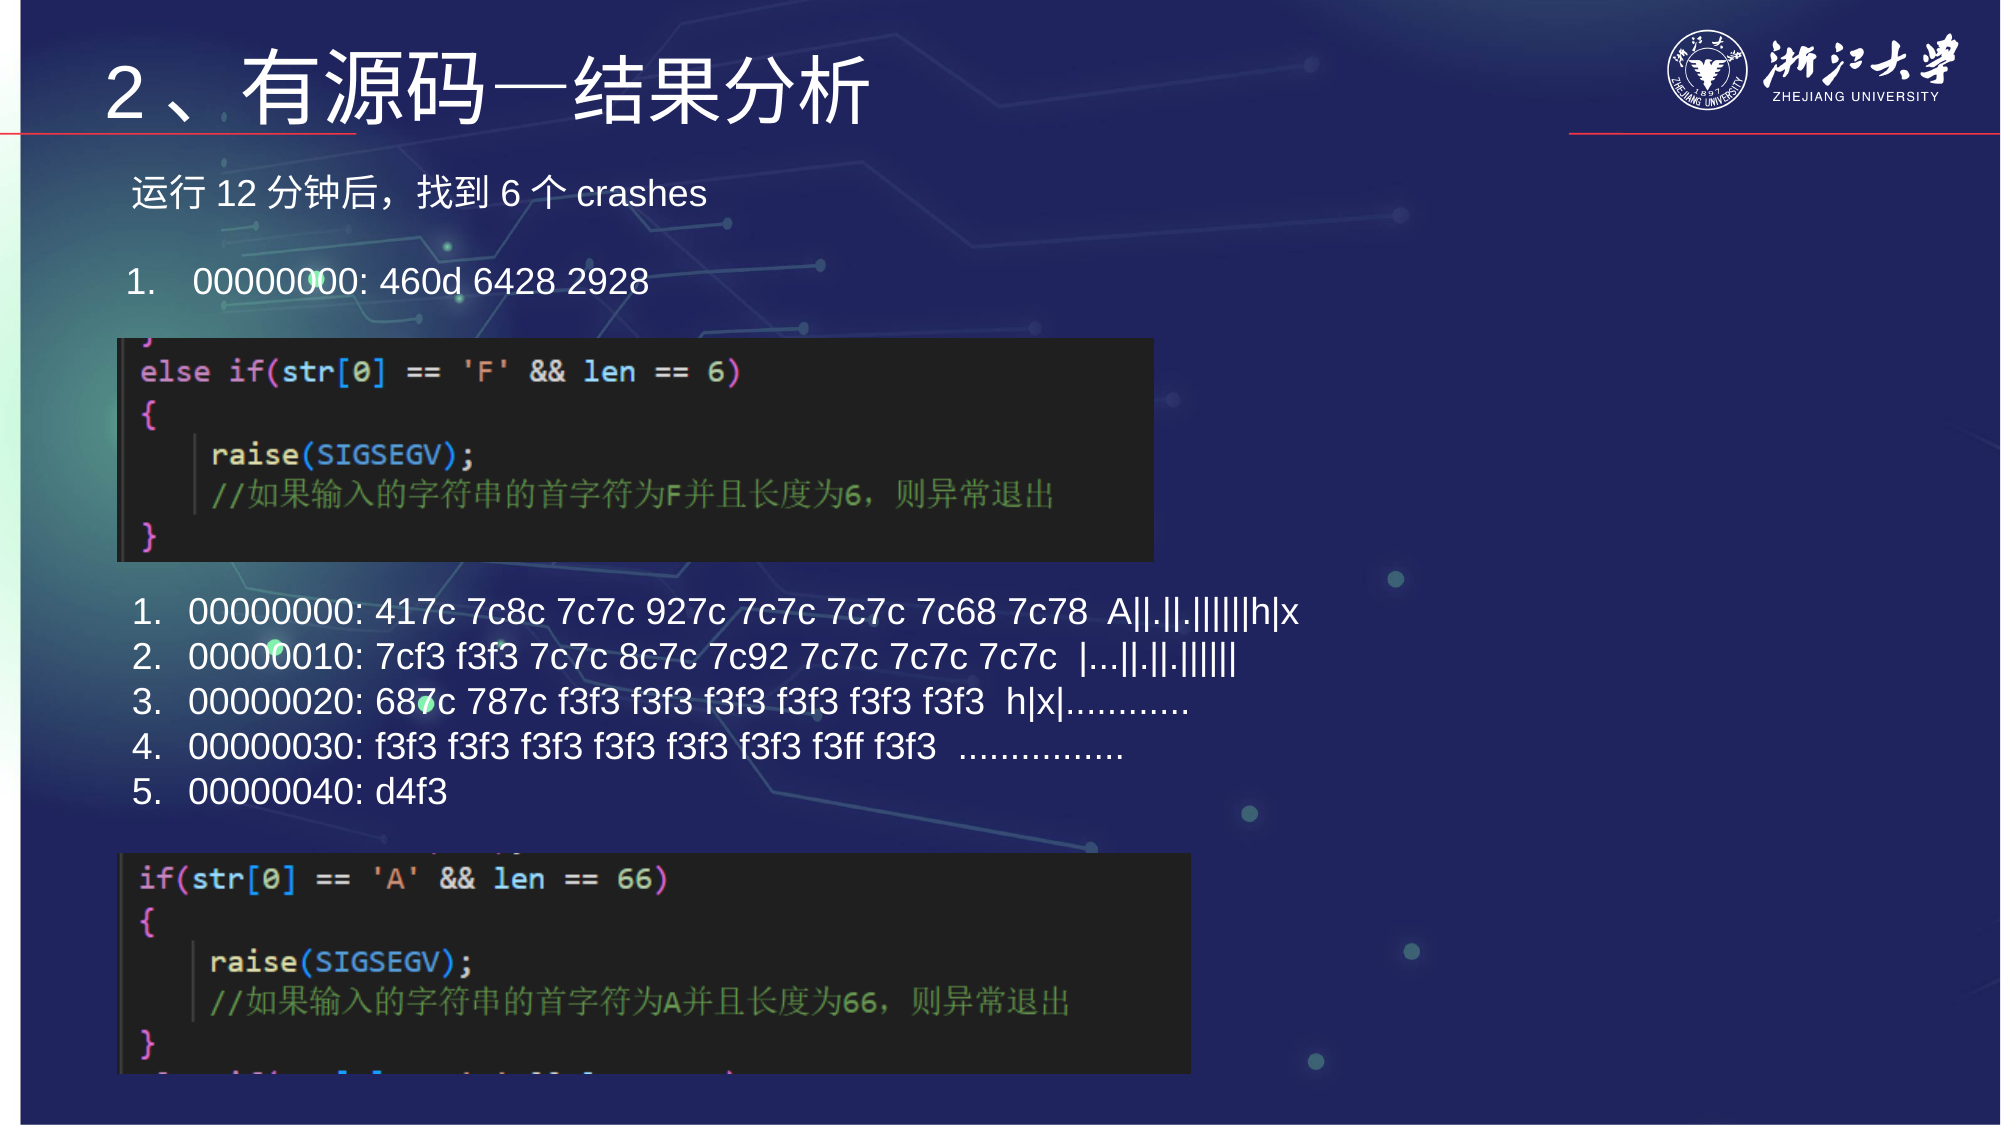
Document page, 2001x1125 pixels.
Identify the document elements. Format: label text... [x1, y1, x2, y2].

text_box 运行12分钟后，找到6个crashes [117, 161, 1118, 222]
picture [0, 0, 2001, 1125]
text_box 2、有源码—结果分析 [89, 21, 1768, 162]
text_box 00000000: 460d 6428 2928 [110, 250, 1112, 310]
text_box 00000000: 417c 7c8c 7c7c 927c 7c7c 7c7c 7c68 7c78 A||.||.||||||h|x 00000010: 7cf3 f3f3 7c7c 8c7c 7c92 7c7c 7c7c 7c7c |...||.||.|||||| 00000020: 687c 787c f3f3 f3f3 f3f3 f3f3 f3f3 f3f3 h|x|............ 00000030: f3f3 f3f3 f3f3 f3f3 f3f3 f3f3 f3ff f3f3 ................ 00000040: d4f3 [117, 579, 1322, 820]
